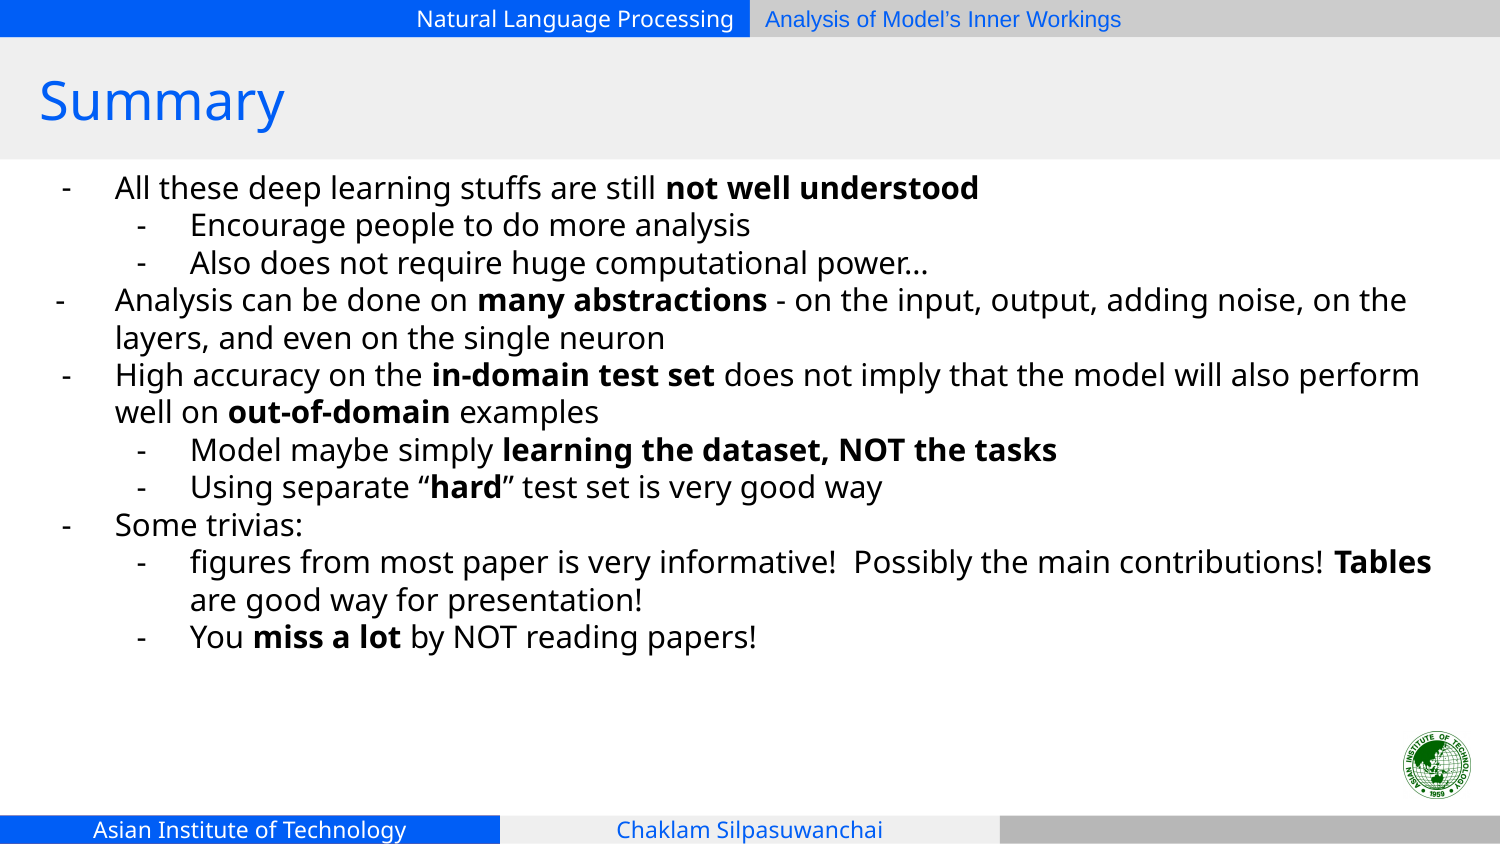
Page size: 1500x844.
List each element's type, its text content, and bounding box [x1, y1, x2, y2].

title Summary [24, 37, 1475, 160]
list All these deep learning stuffs are still not well understood Encourage people to do more analysis Also does not require huge computational power… Analysis can be done on many abstractions - on the input, output, adding noise, on the layers, and even on the single neuron High accuracy on the in-domain test set does not imply that the model will also perform well on out-of-domain examples Model maybe simply learning the dataset, NOT the tasks Using separate “hard” test set is very good way Some trivias: figures from most paper is very informative! Possibly the main contributions! Tables are good way for presentation! You miss a lot by NOT reading papers! [24, 153, 1463, 778]
picture [1403, 731, 1471, 799]
